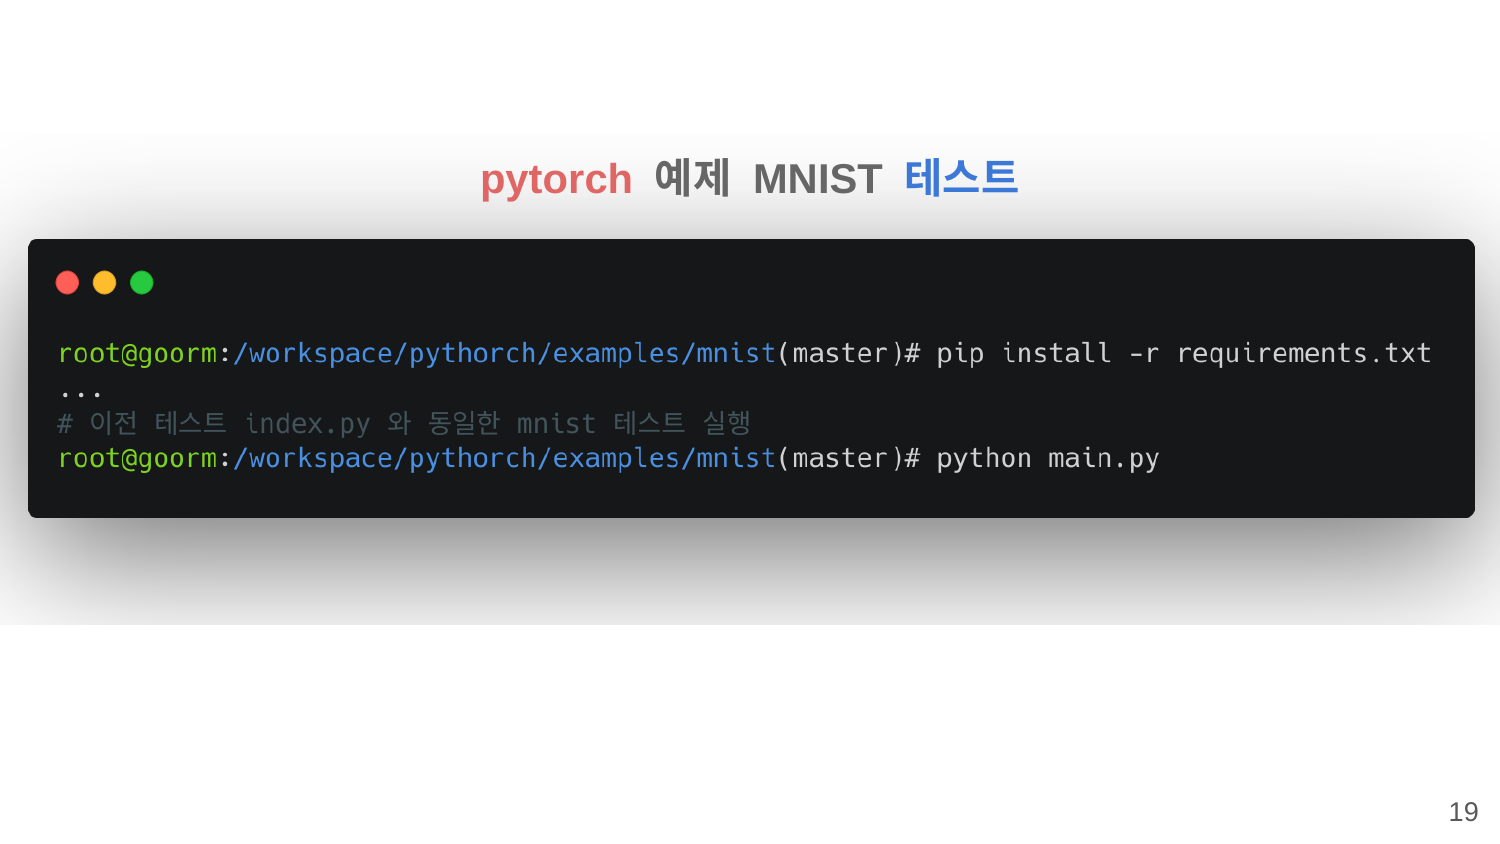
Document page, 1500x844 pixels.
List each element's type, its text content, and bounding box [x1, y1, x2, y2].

slide_number ‹#› [1403, 779, 1494, 844]
picture [0, 132, 1500, 625]
